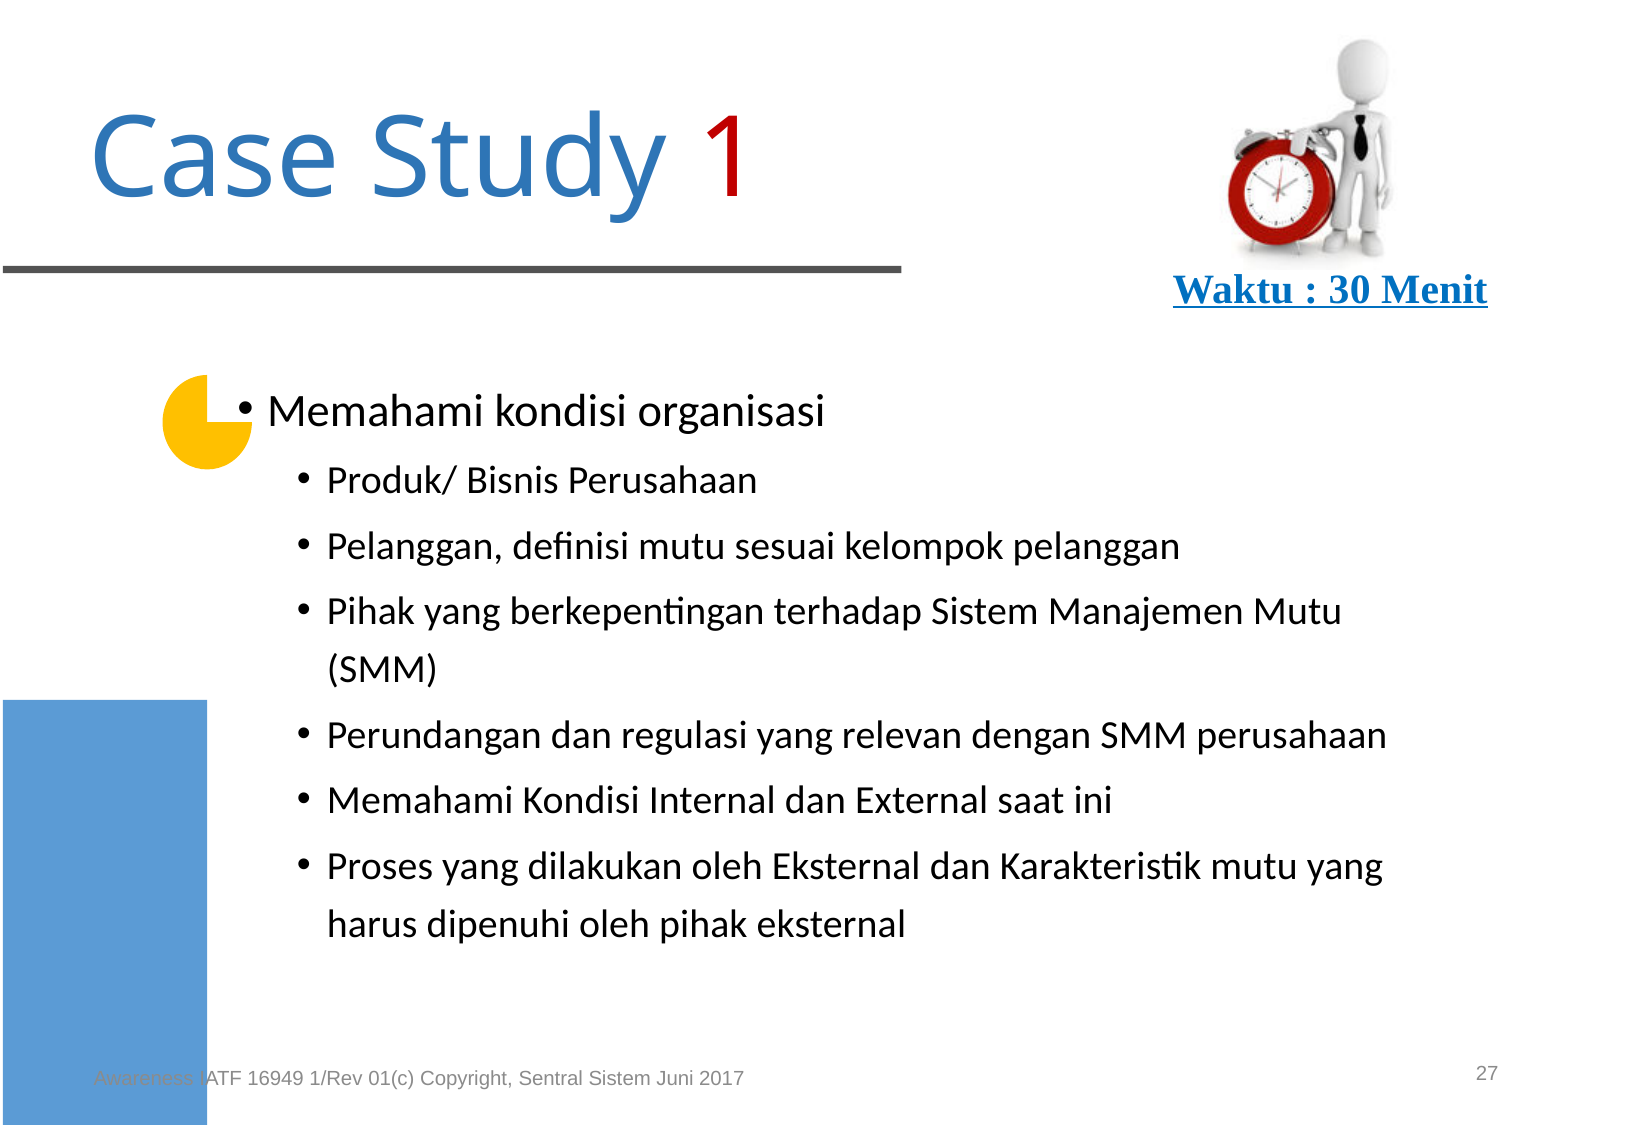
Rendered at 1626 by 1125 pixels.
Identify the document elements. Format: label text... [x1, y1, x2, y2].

list Memahami kondisi organisasi Produk/ Bisnis Perusahaan Pelanggan, definisi mutu sesuai kelompok pelanggan Pihak yang berkepentingan terhadap Sistem Manajemen Mutu (SMM) Perundangan dan regulasi yang relevan dengan SMM perusahaan Memahami Kondisi Internal dan External saat ini Proses yang dilakukan oleh Eksternal dan Karakteristik mutu yang harus dipenuhi oleh pihak eksternal [222, 361, 1457, 957]
text_box [2, 699, 208, 1125]
title Case Study 1 [73, 19, 1052, 301]
text_box Waktu : 30 Menit [1157, 254, 1503, 319]
picture [1208, 34, 1445, 270]
footer Awareness IATF 16949 1/Rev 01(c) Copyright, Sentral Sistem Juni 2017 [50, 1046, 788, 1107]
text_box [2, 265, 902, 274]
text_box [161, 373, 253, 471]
slide_number 27 [1147, 1042, 1514, 1103]
